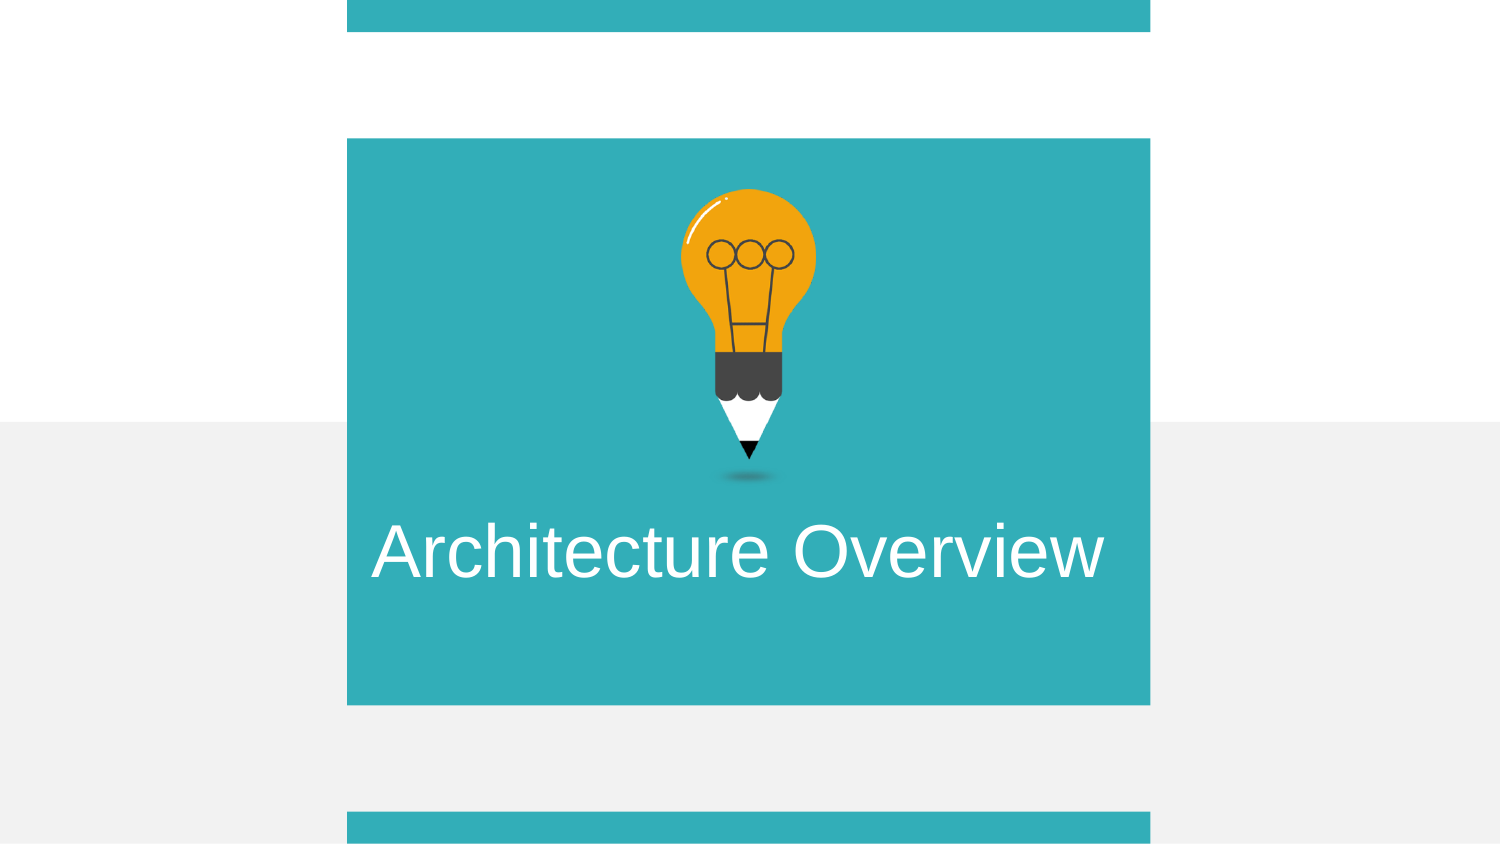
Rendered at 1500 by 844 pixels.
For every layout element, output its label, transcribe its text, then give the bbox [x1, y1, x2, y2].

picture [681, 189, 816, 487]
list Architecture Overview [347, 500, 1151, 595]
